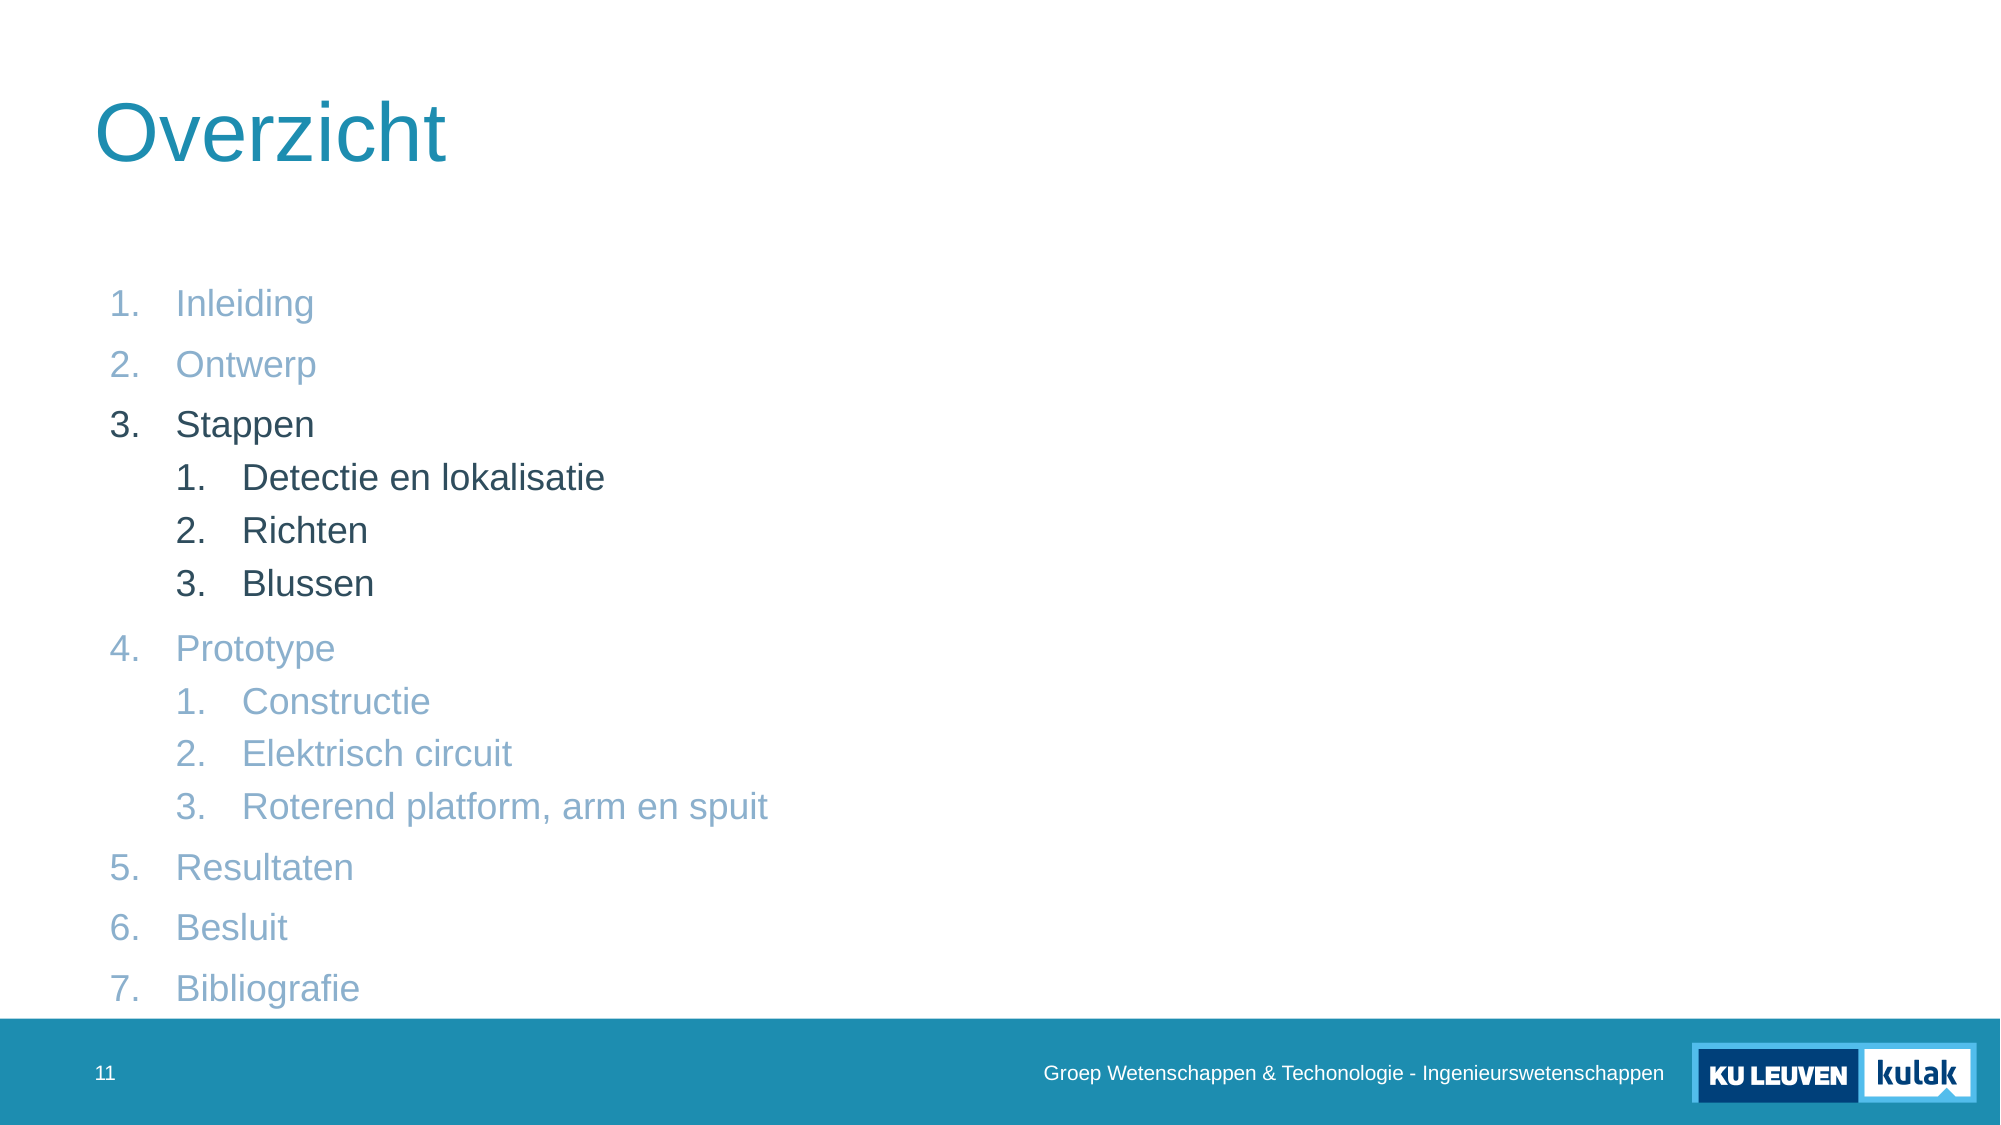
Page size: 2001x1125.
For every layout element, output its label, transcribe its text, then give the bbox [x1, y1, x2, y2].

title Overzicht [94, 33, 1906, 223]
footer Groep Wetenschappen & Techonologie - Ingenieurswetenschappen [944, 1018, 1694, 1125]
slide_number 11 [94, 1018, 201, 1125]
picture [1694, 1042, 1977, 1103]
list Inleiding Ontwerp Stappen Detectie en lokalisatie Richten Blussen Prototype Constructie Elektrisch circuit Roterend platform, arm en spuit Resultaten Besluit Bibliografie [94, 271, 1906, 1019]
